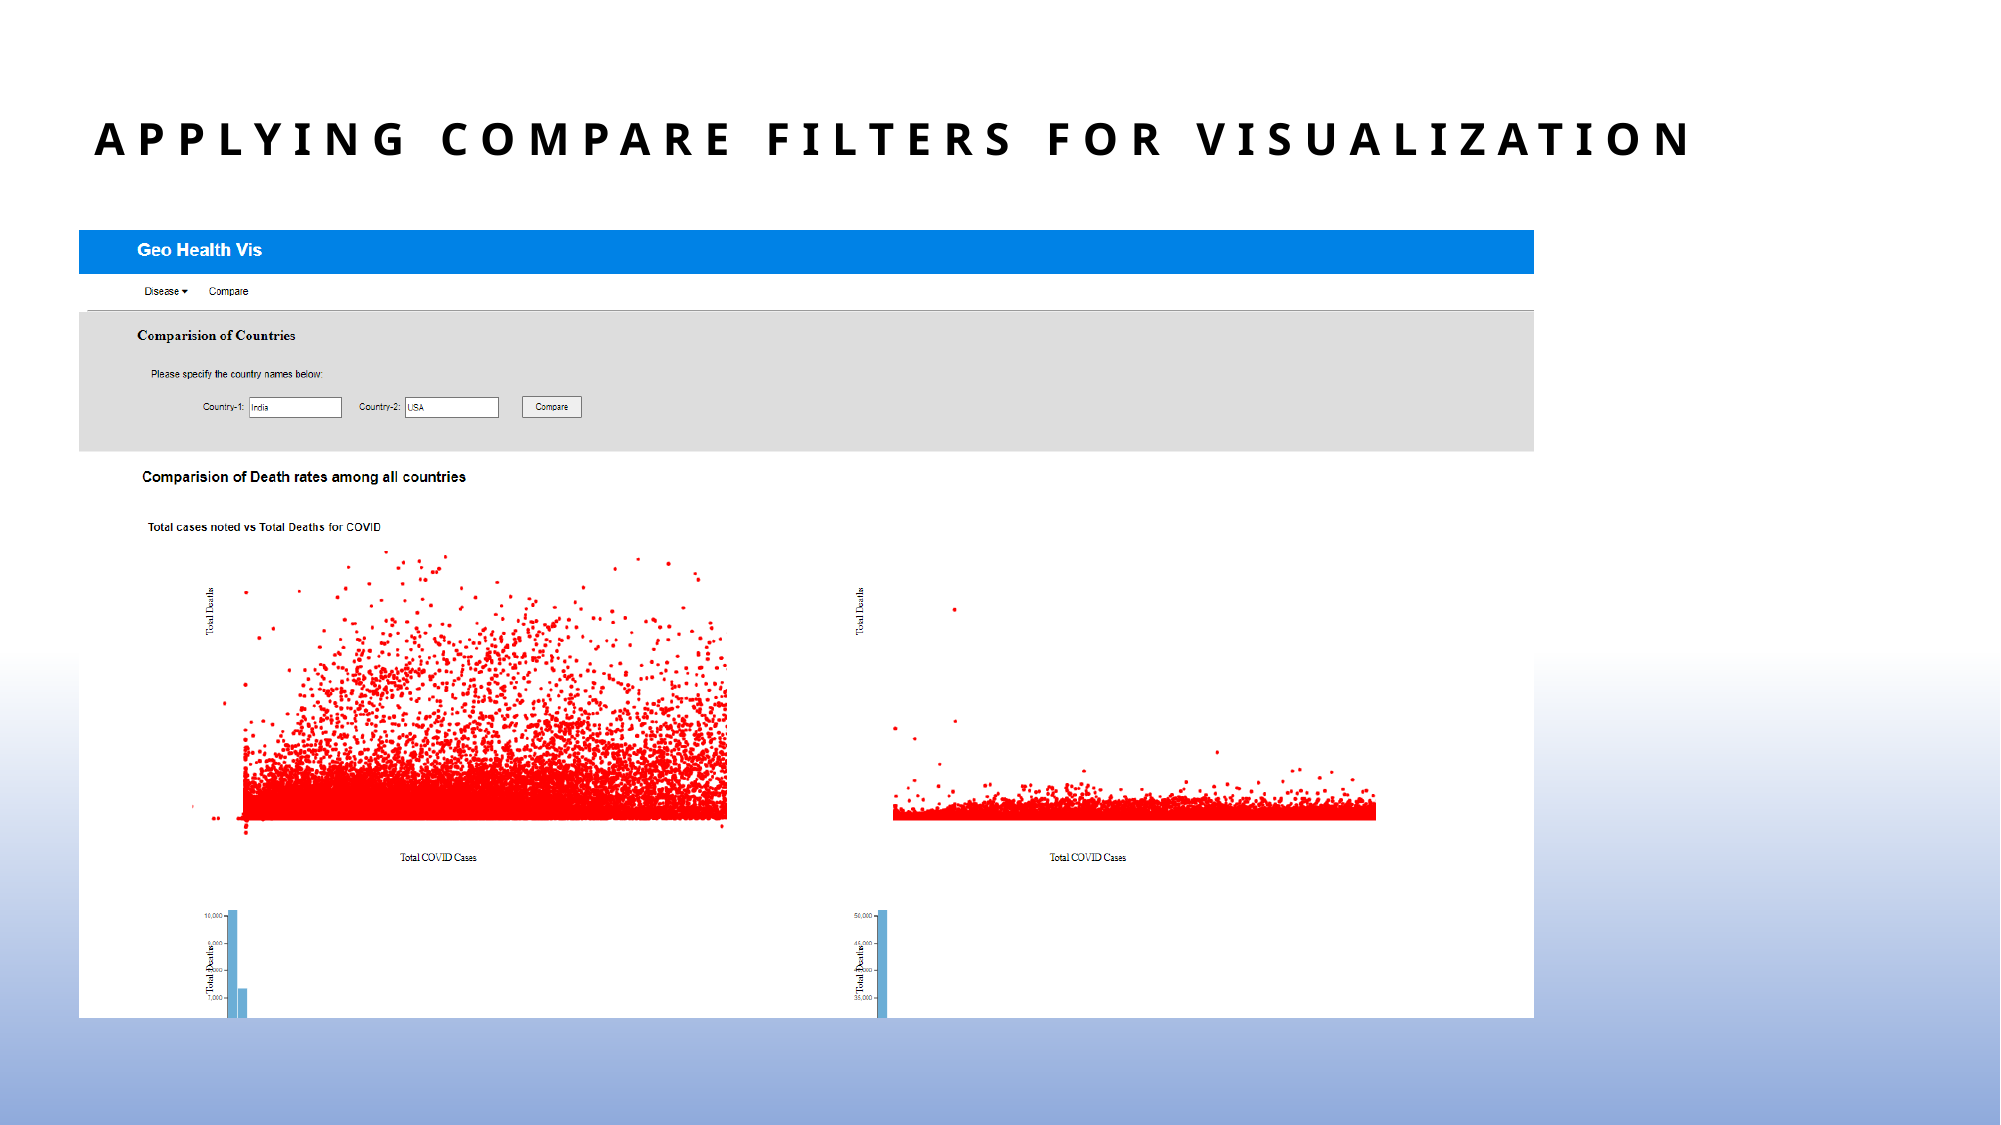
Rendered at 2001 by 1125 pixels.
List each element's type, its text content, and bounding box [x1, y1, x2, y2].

title Applying COMPARE filters for visualization [79, 32, 1742, 172]
picture [79, 230, 1534, 1018]
